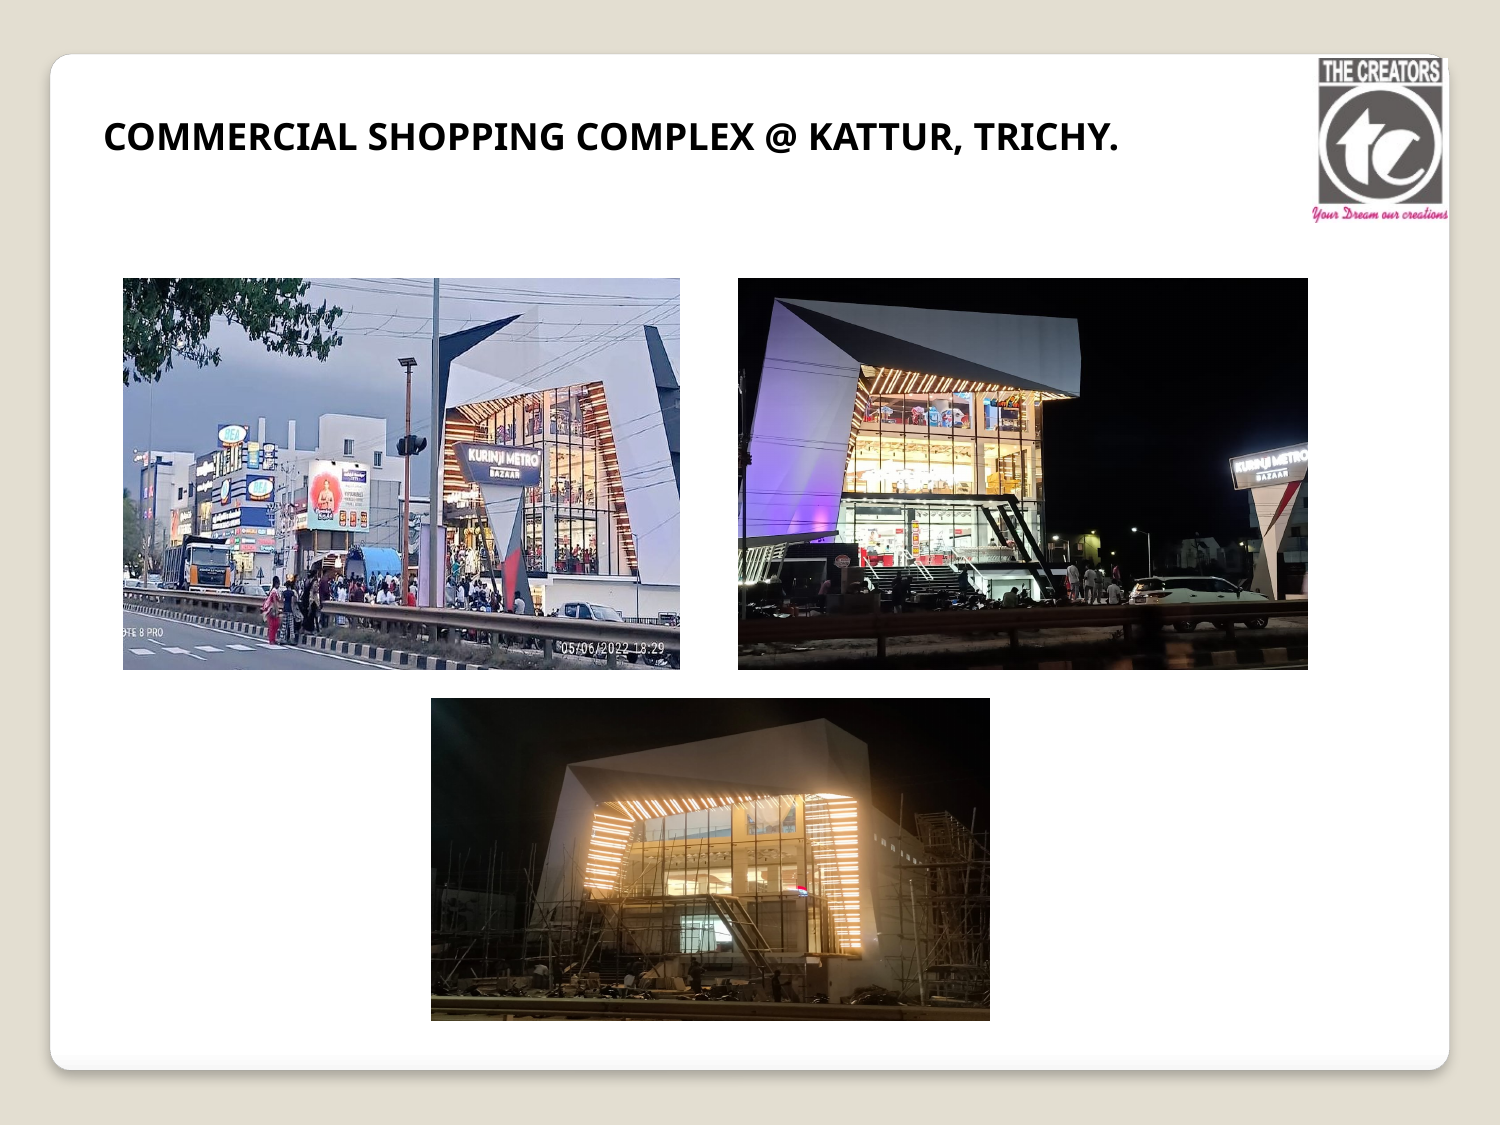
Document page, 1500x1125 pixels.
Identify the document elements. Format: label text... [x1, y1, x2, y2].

text_box COMMERCIAL SHOPPING COMPLEX @ KATTUR, TRICHY. [88, 60, 1308, 211]
picture [737, 278, 1308, 670]
picture [1312, 58, 1449, 223]
picture [430, 698, 990, 1021]
picture [123, 278, 680, 670]
